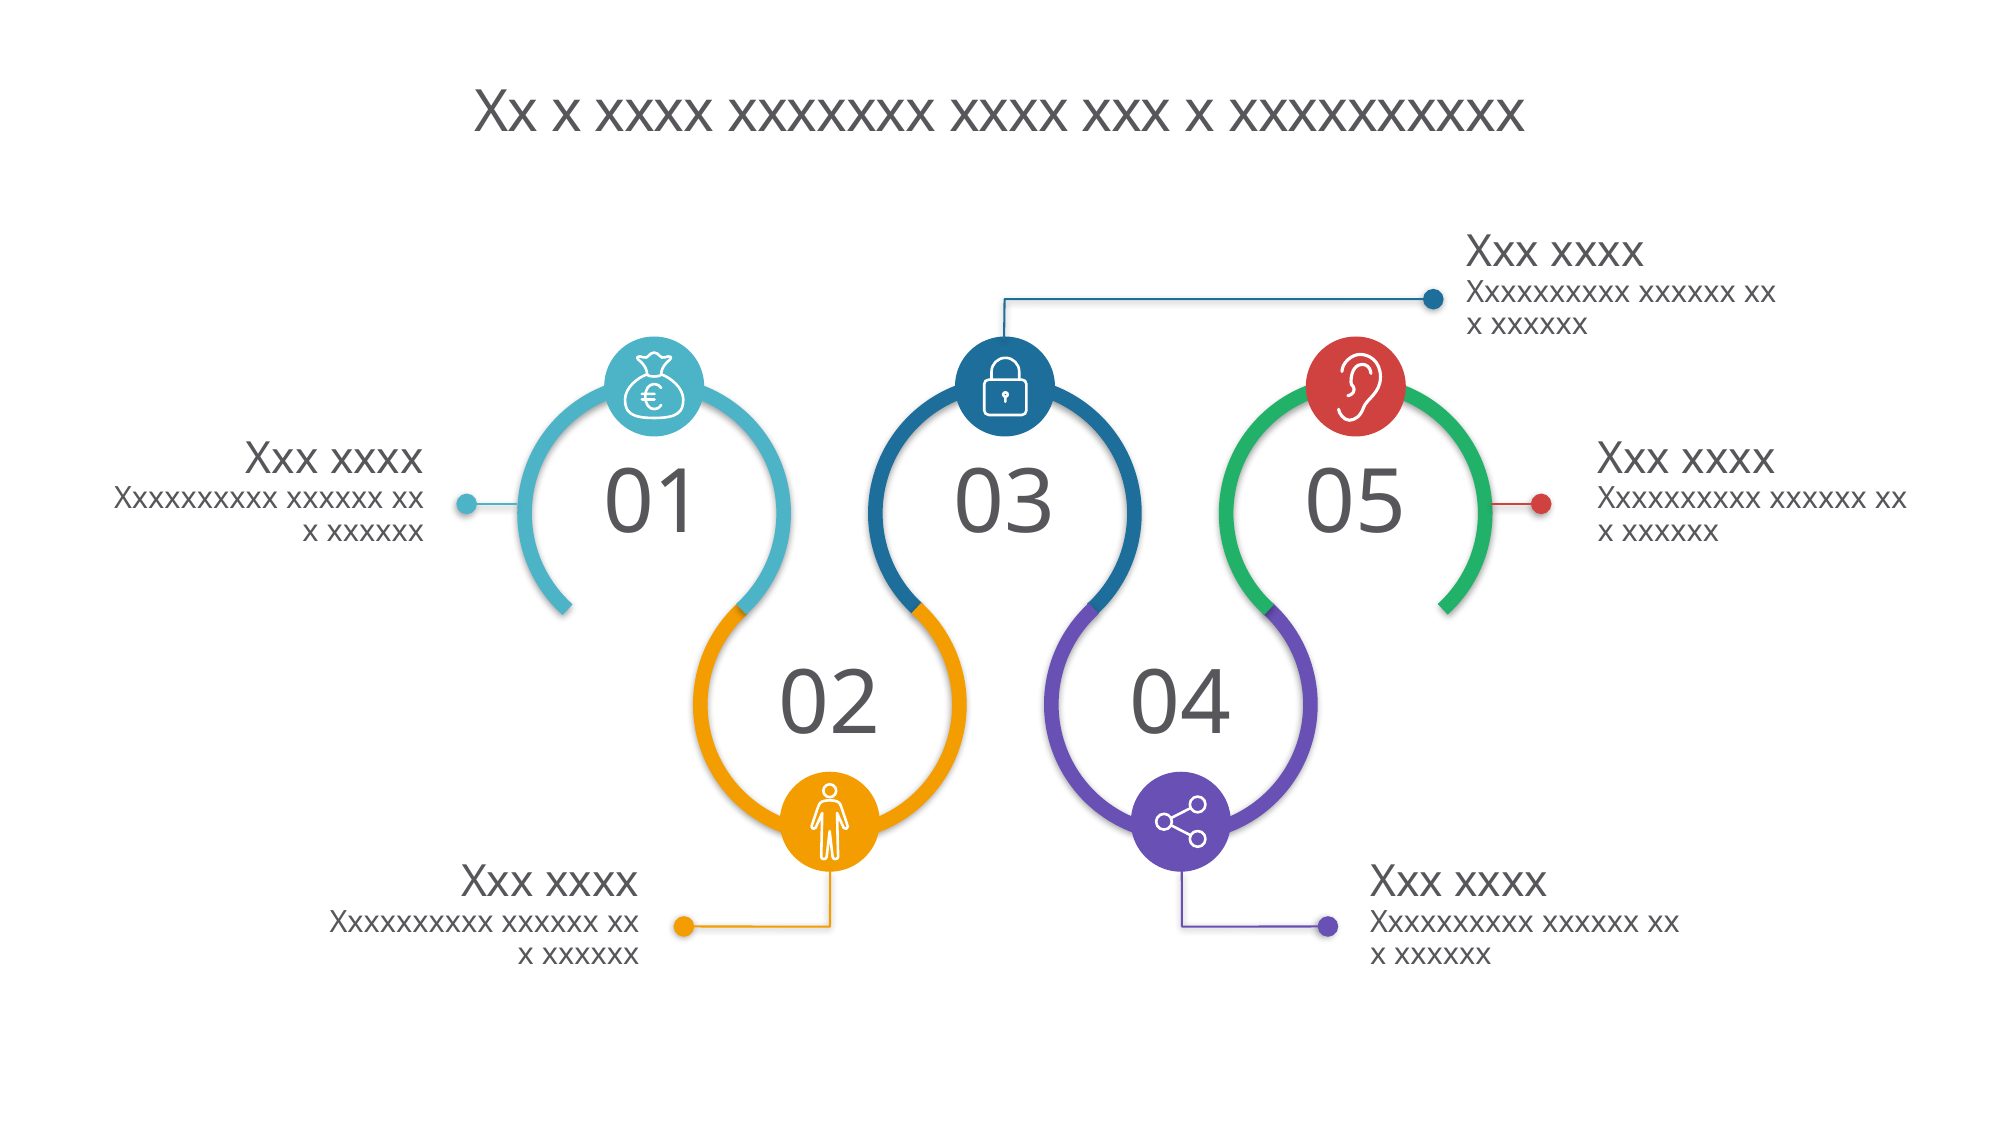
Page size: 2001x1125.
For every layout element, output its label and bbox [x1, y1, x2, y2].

text_box [1350, 851, 1717, 982]
text_box [522, 288, 1488, 937]
text_box [292, 851, 660, 982]
text_box [466, 505, 477, 512]
title [150, 45, 1850, 180]
text_box [77, 427, 445, 558]
text_box [1446, 221, 1813, 352]
text_box [1577, 427, 1945, 558]
